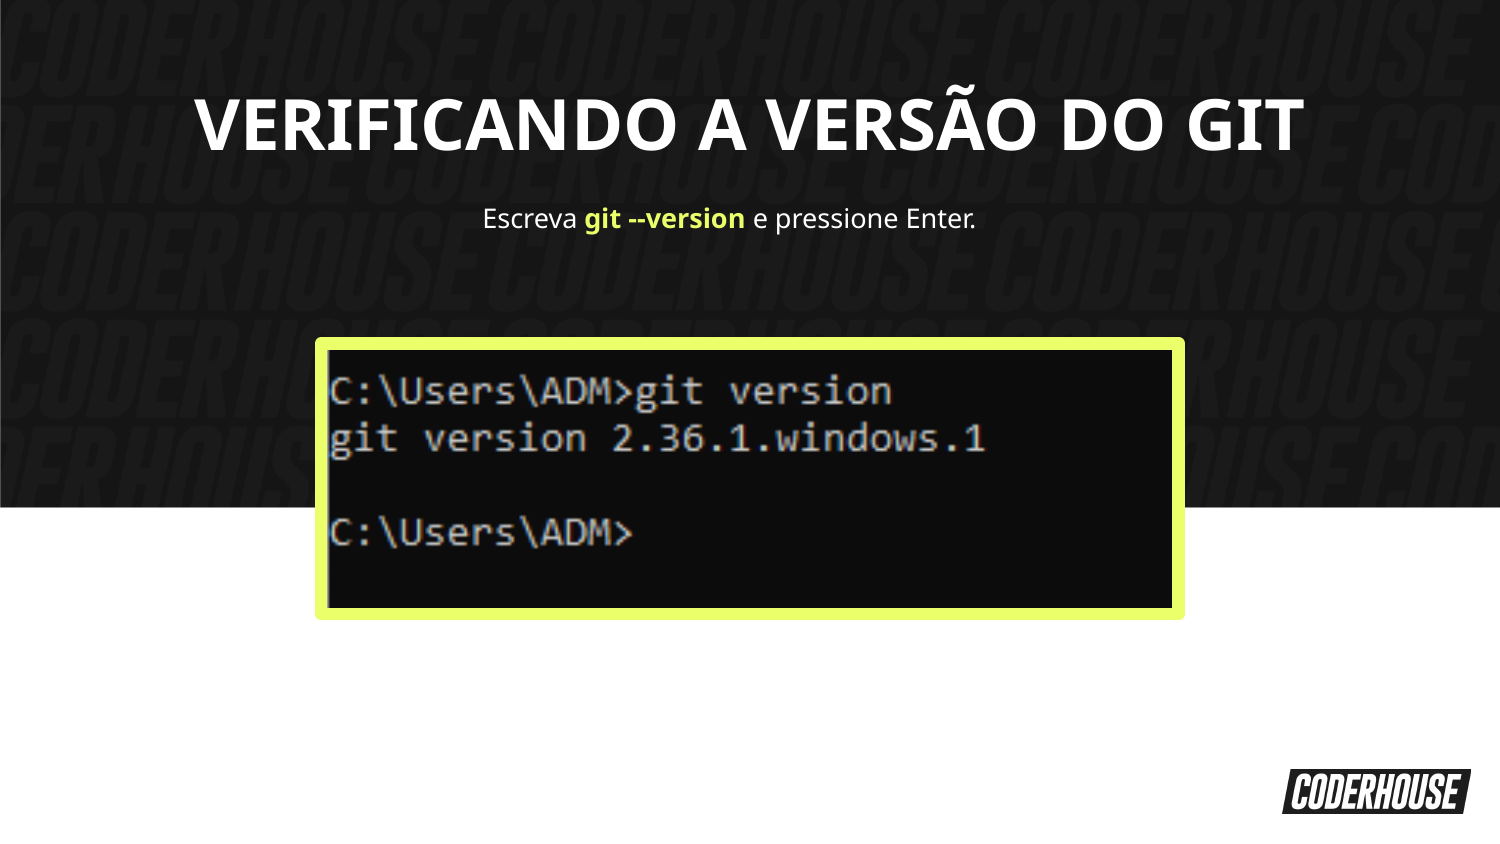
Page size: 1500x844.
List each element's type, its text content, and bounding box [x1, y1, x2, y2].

picture [0, 0, 1500, 844]
text_box Escreva git --version e pressione Enter. [255, 181, 1203, 283]
text_box VERIFICANDO A VERSÃO DO GIT [176, 65, 1324, 180]
